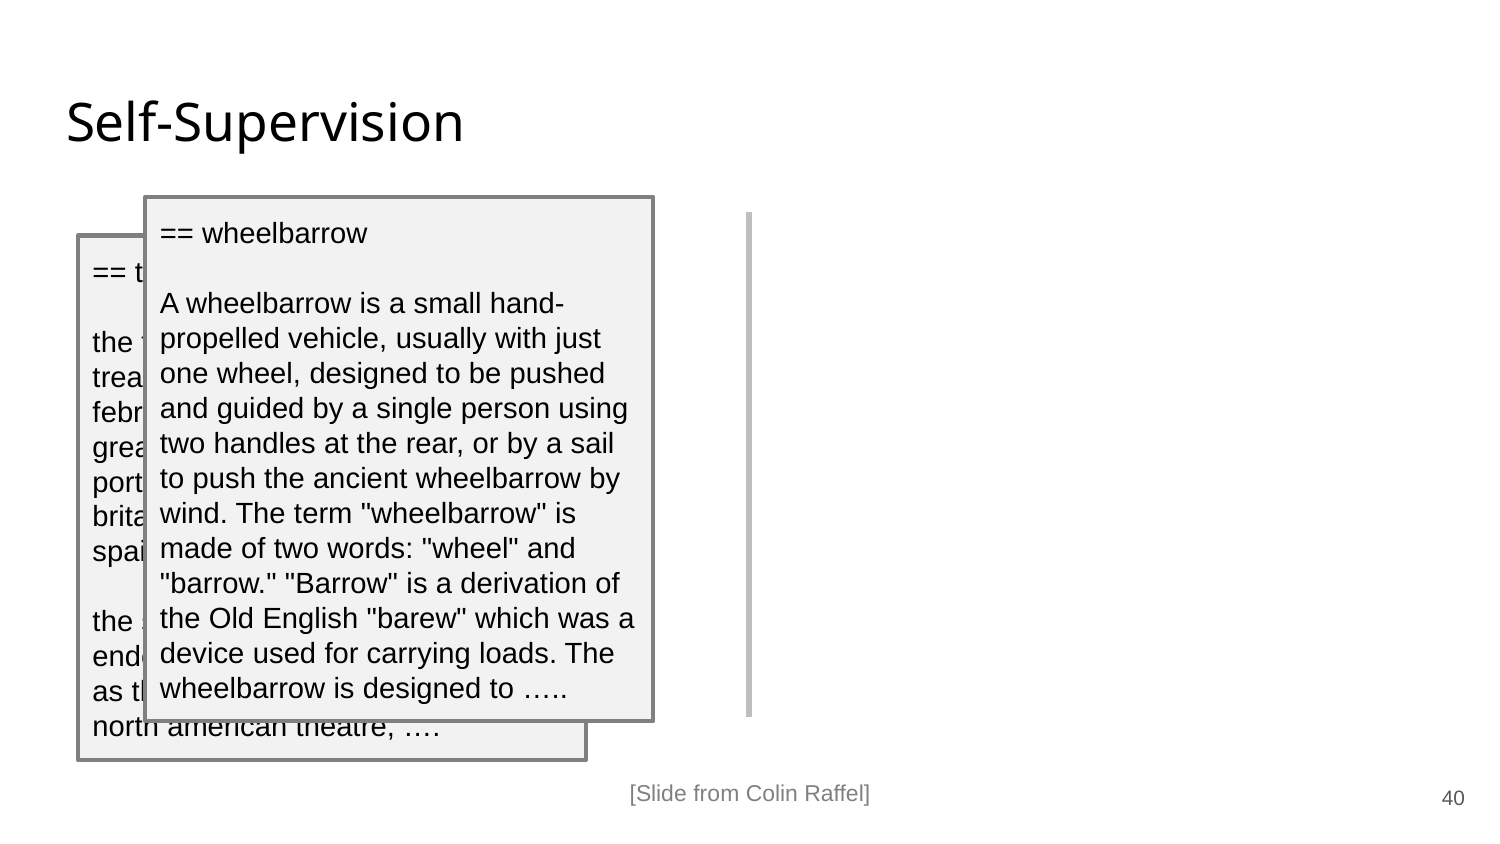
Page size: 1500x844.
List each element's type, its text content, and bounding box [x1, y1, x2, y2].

text_box [Slide from Colin Raffel] [614, 770, 886, 813]
text_box == wheelbarrow A wheelbarrow is a small hand-propelled vehicle, usually with just one wheel, designed to be pushed and guided by a single person using two handles at the rear, or by a sail to push the ancient wheelbarrow by wind. The term "wheelbarrow" is made of two words: "wheel" and "barrow." "Barrow" is a derivation of the Old English "barew" which was a device used for carrying loads. The wheelbarrow is designed to ….. [143, 195, 655, 723]
text_box == treaty of paris (1763) the treaty of paris, also known as the treaty of 1763, was signed on 10 february 1763 by the kingdoms of great britain, france and spain, with portugal in agreement, after great britain's victory over france and spain during the seven years' war. the signing of the treaty formally ended the seven years' war, known as the french and indian war in the north american theatre, …. [76, 233, 588, 762]
slide_number 40 [1389, 764, 1480, 830]
title Self-Supervision [51, 72, 1449, 167]
